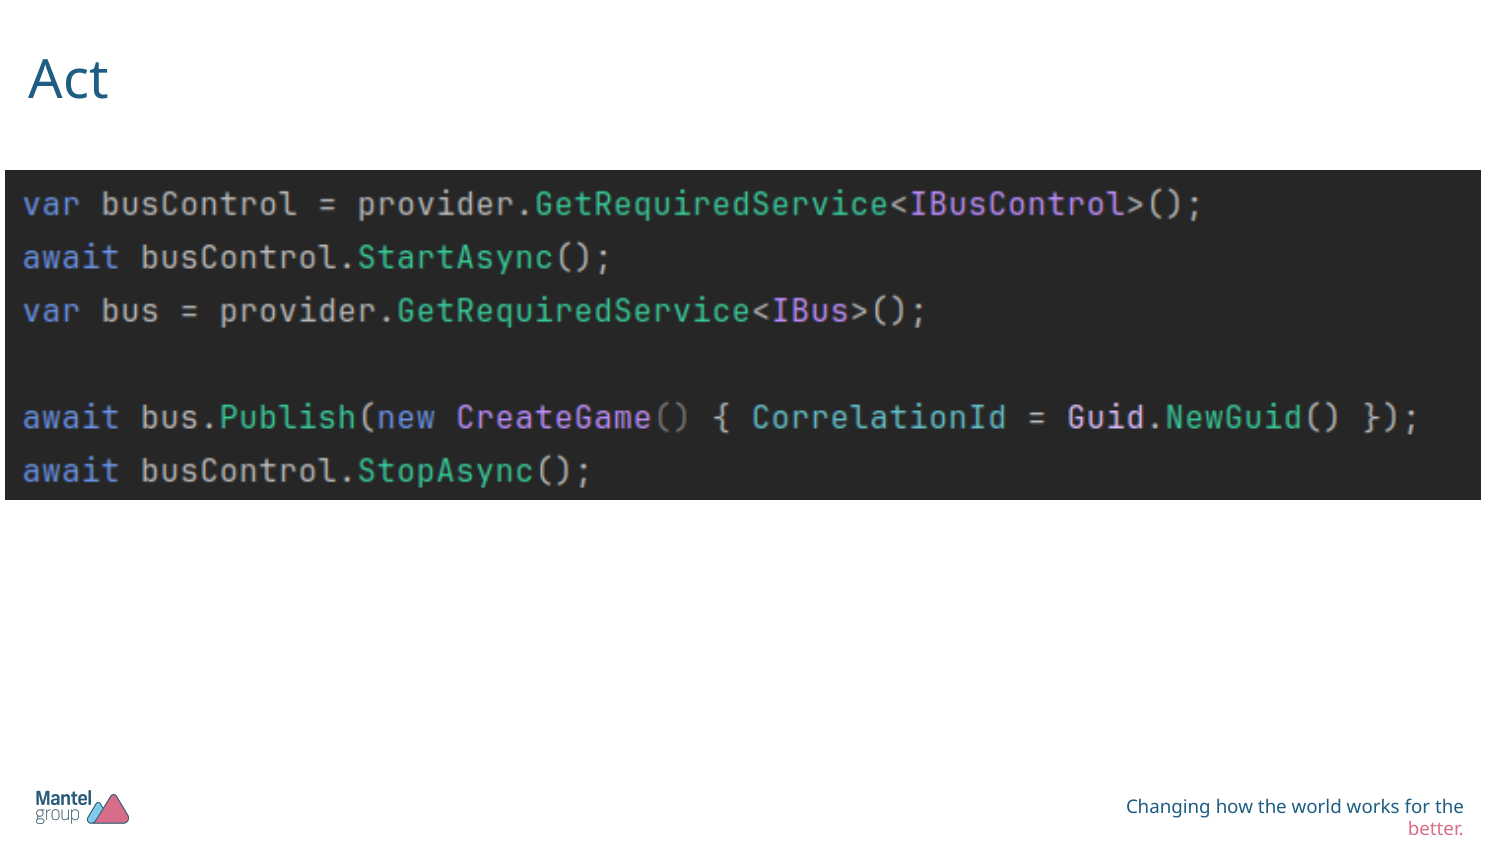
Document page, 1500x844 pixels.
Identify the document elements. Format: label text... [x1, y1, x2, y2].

title Act [13, 37, 1415, 111]
picture [36, 790, 129, 824]
picture [5, 170, 1481, 500]
